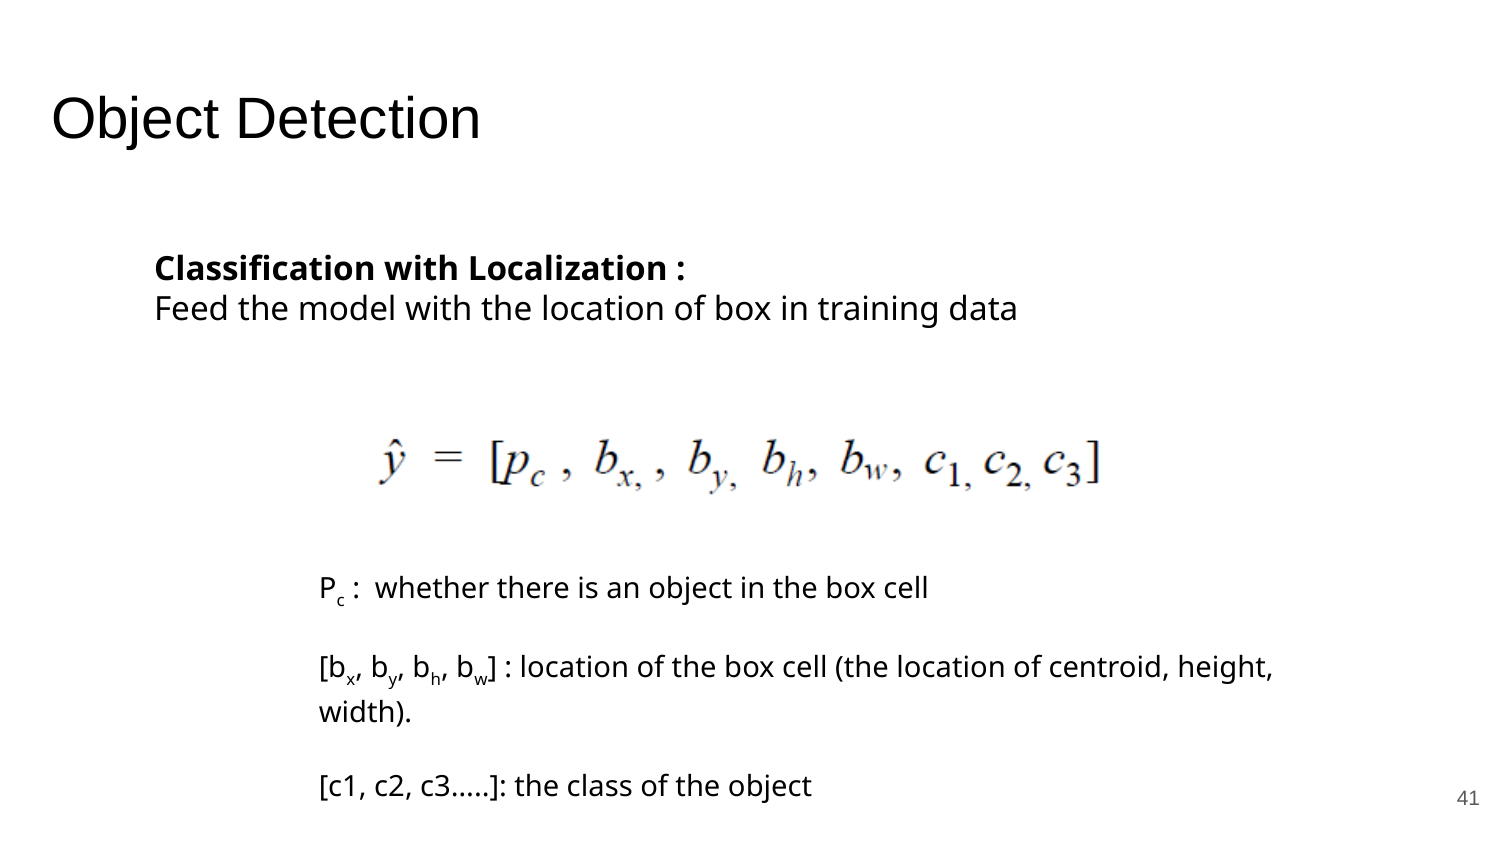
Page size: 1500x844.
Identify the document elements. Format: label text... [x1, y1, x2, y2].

title Object Detection [51, 72, 1449, 167]
text_box Pc : whether there is an object in the box cell [bx, by, bh, bw] : location of the box cell (the location of centroid, height, width). [c1, c2, c3…..]: the class of the object [303, 552, 1338, 814]
slide_number ‹#› [1389, 764, 1480, 830]
picture [340, 418, 1110, 500]
text_box Classification with Localization : Feed the model with the location of box in training data [139, 232, 1338, 331]
